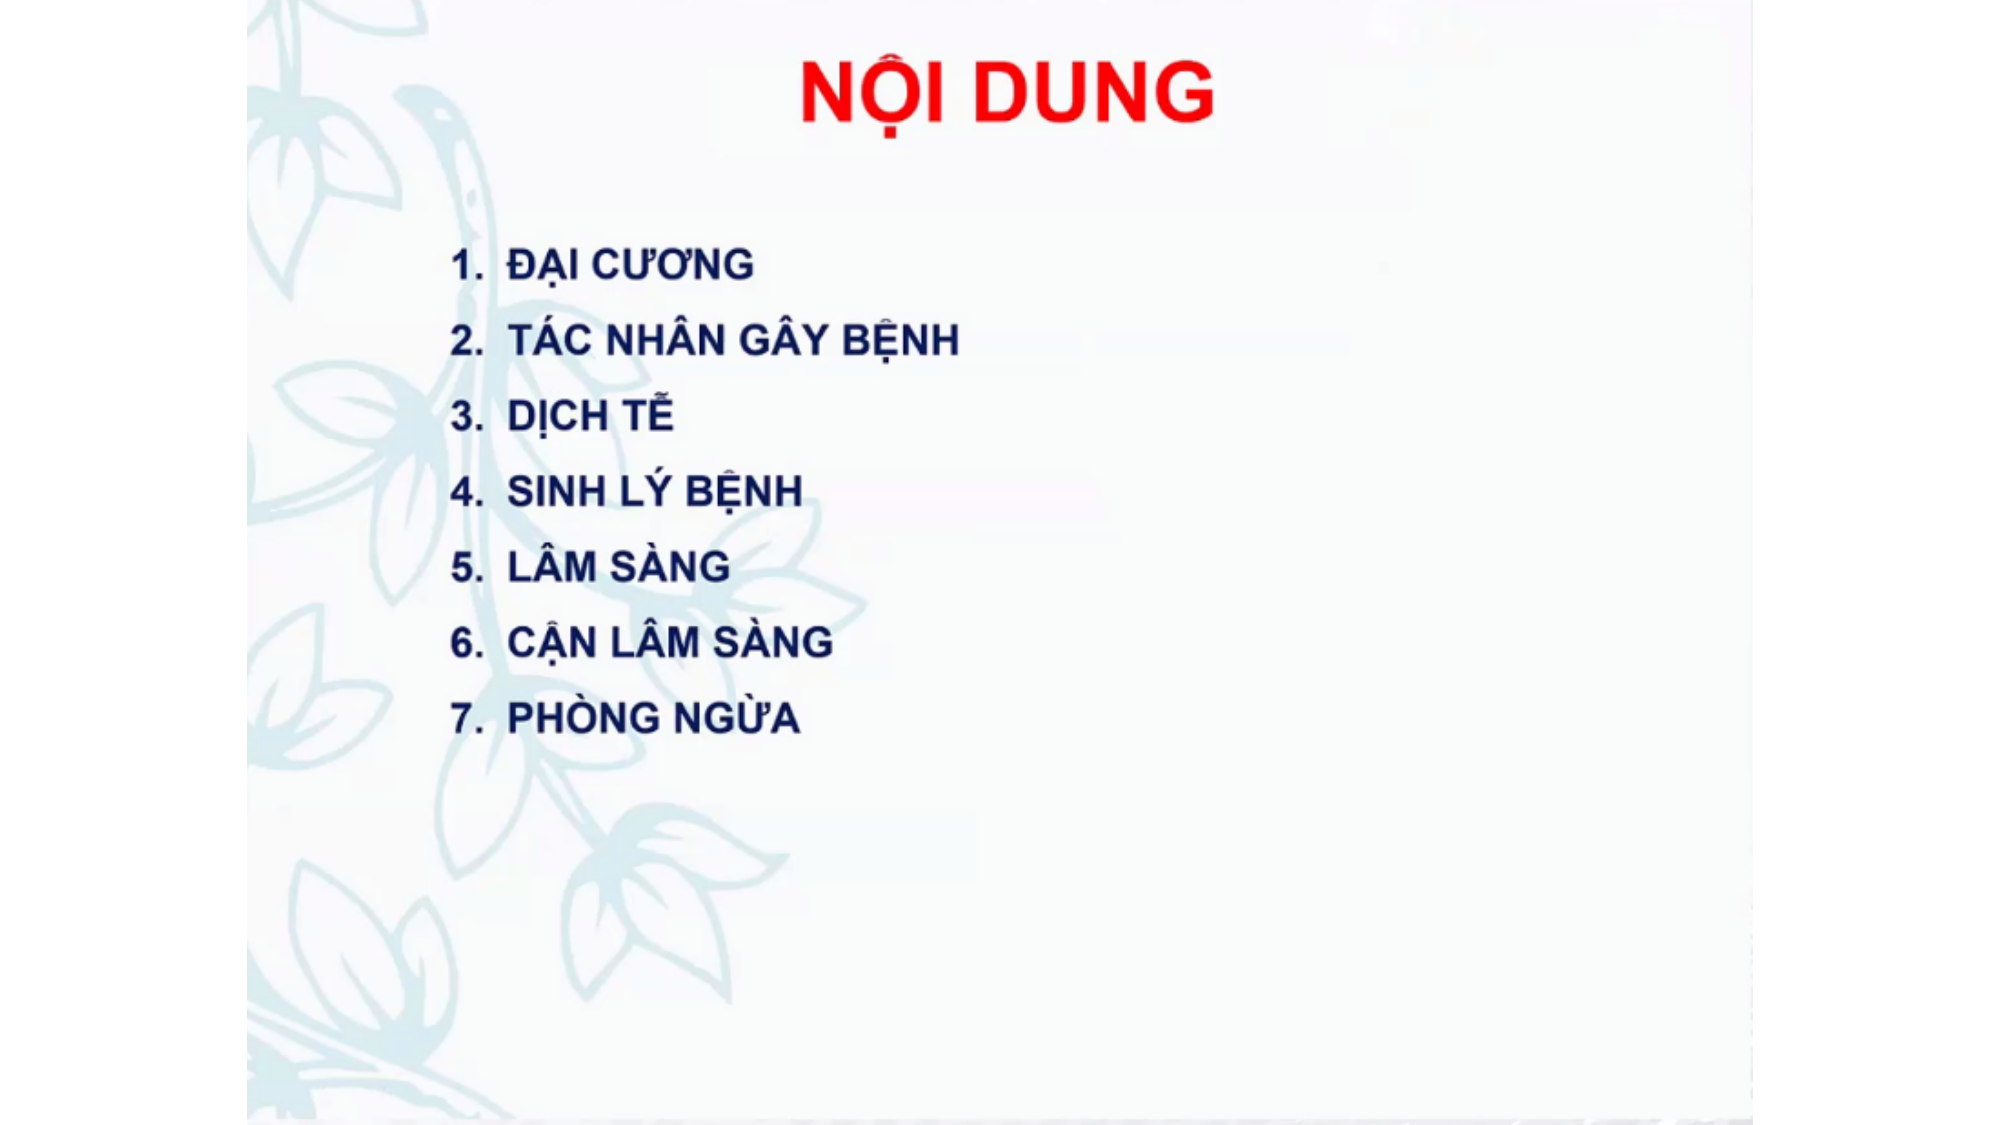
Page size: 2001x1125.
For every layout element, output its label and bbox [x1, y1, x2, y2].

picture [247, 0, 1753, 1125]
